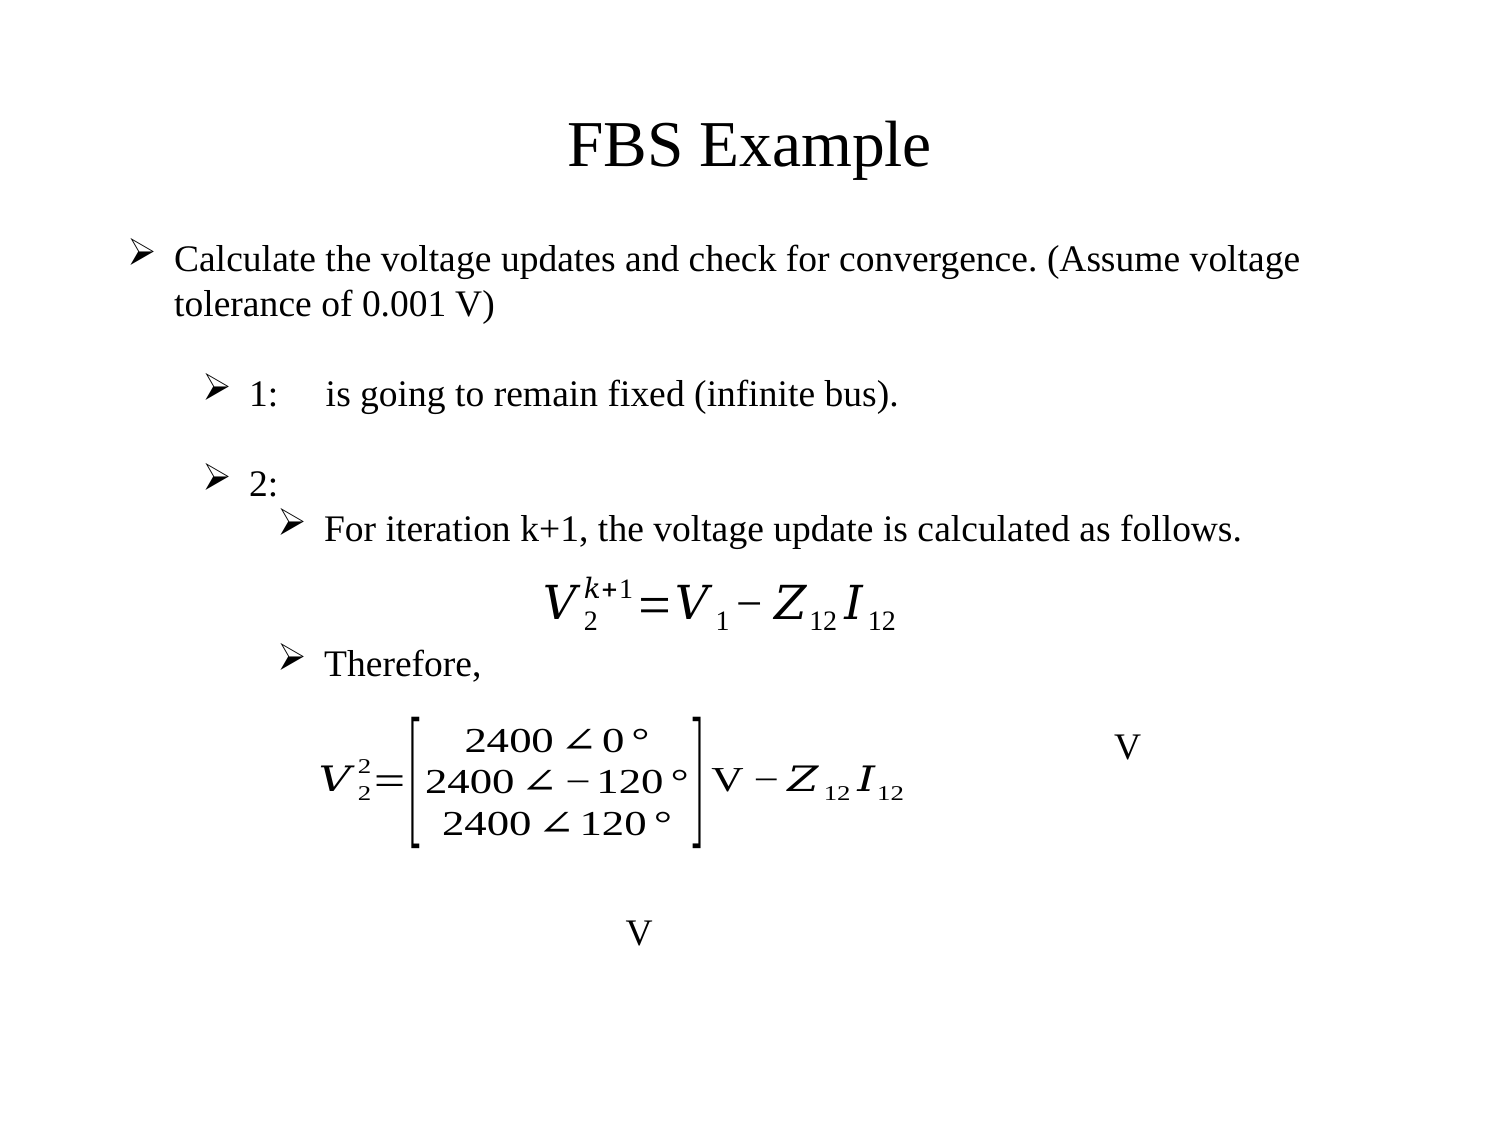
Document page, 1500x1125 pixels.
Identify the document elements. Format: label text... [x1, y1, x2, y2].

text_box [318, 714, 1366, 851]
text_box FBS Example [74, 93, 1425, 188]
